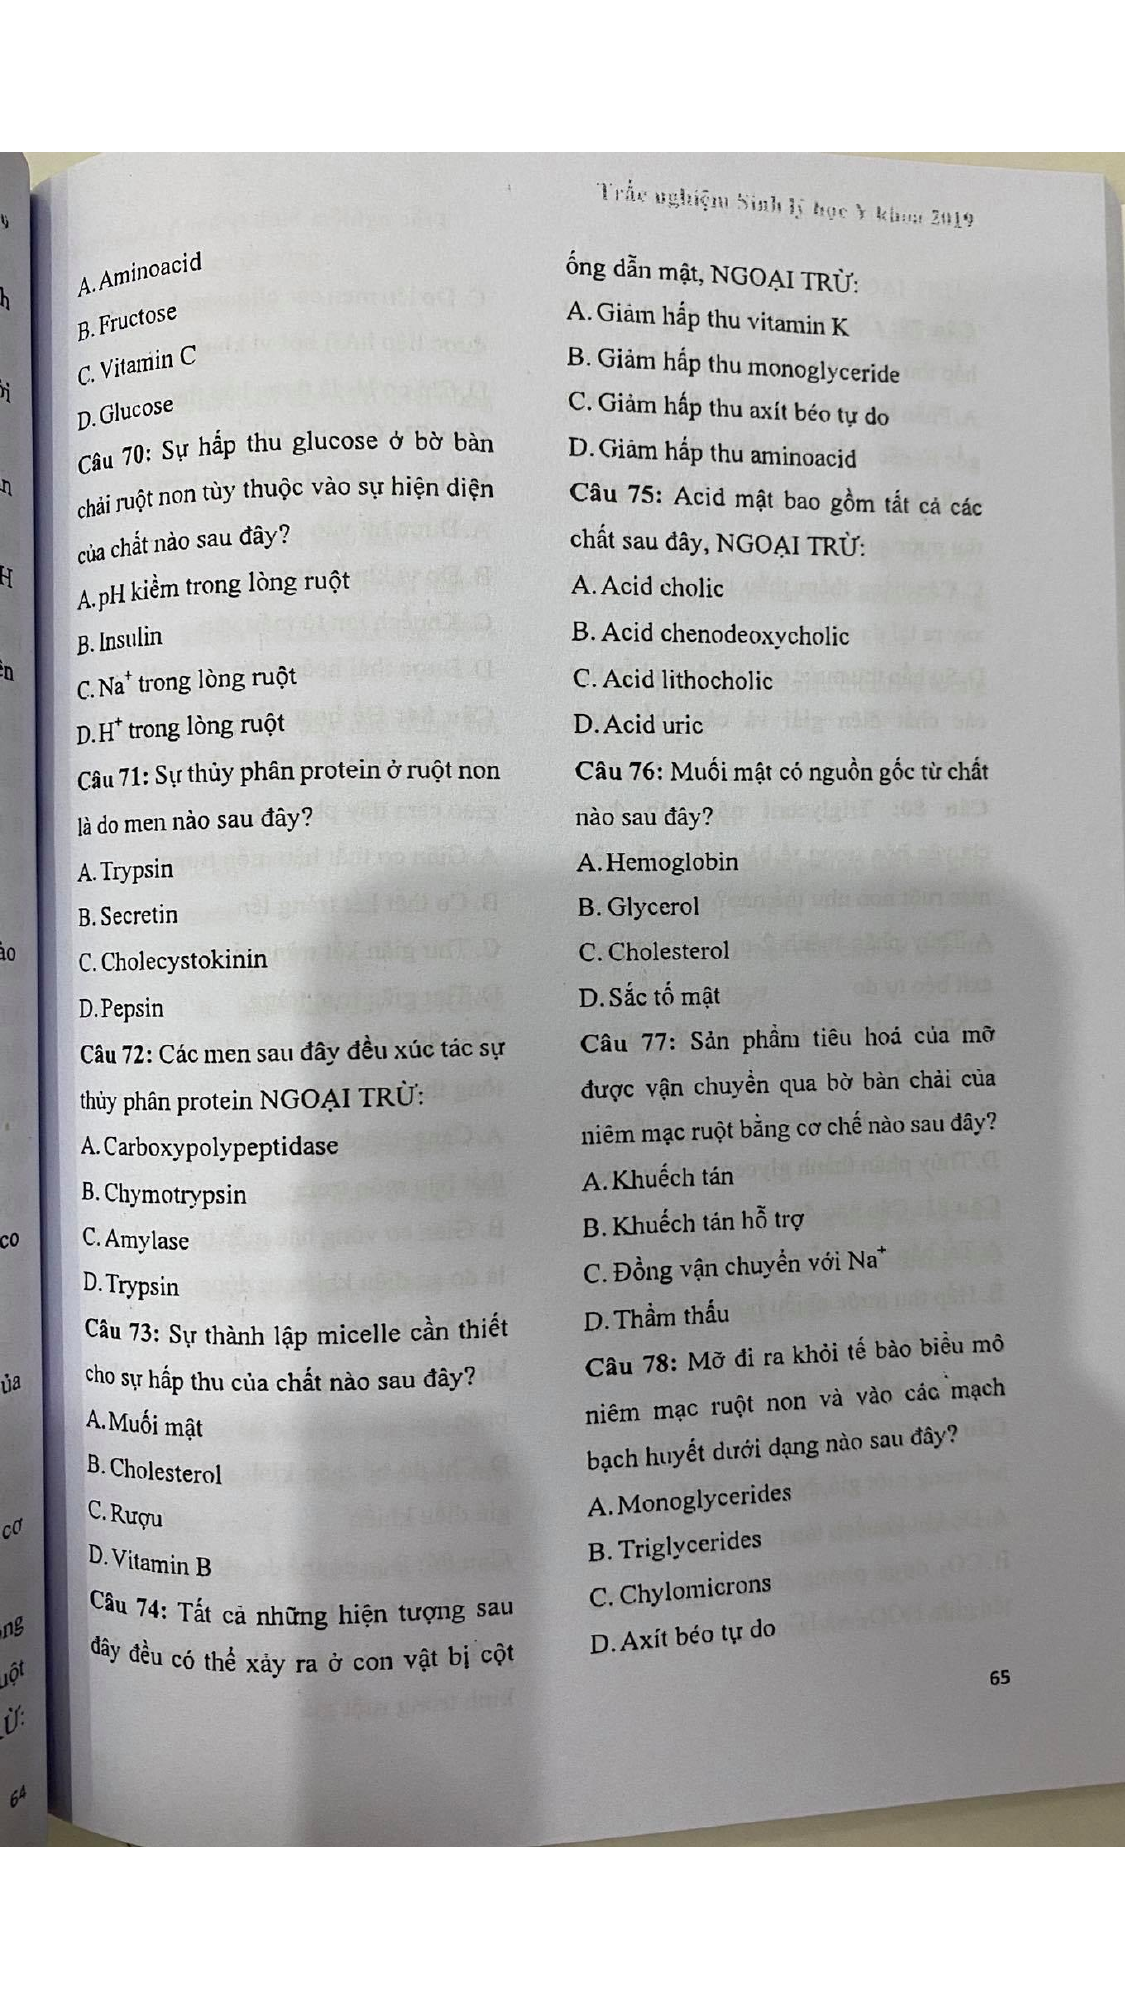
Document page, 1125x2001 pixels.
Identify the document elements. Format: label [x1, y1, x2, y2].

picture [0, 152, 1125, 1847]
